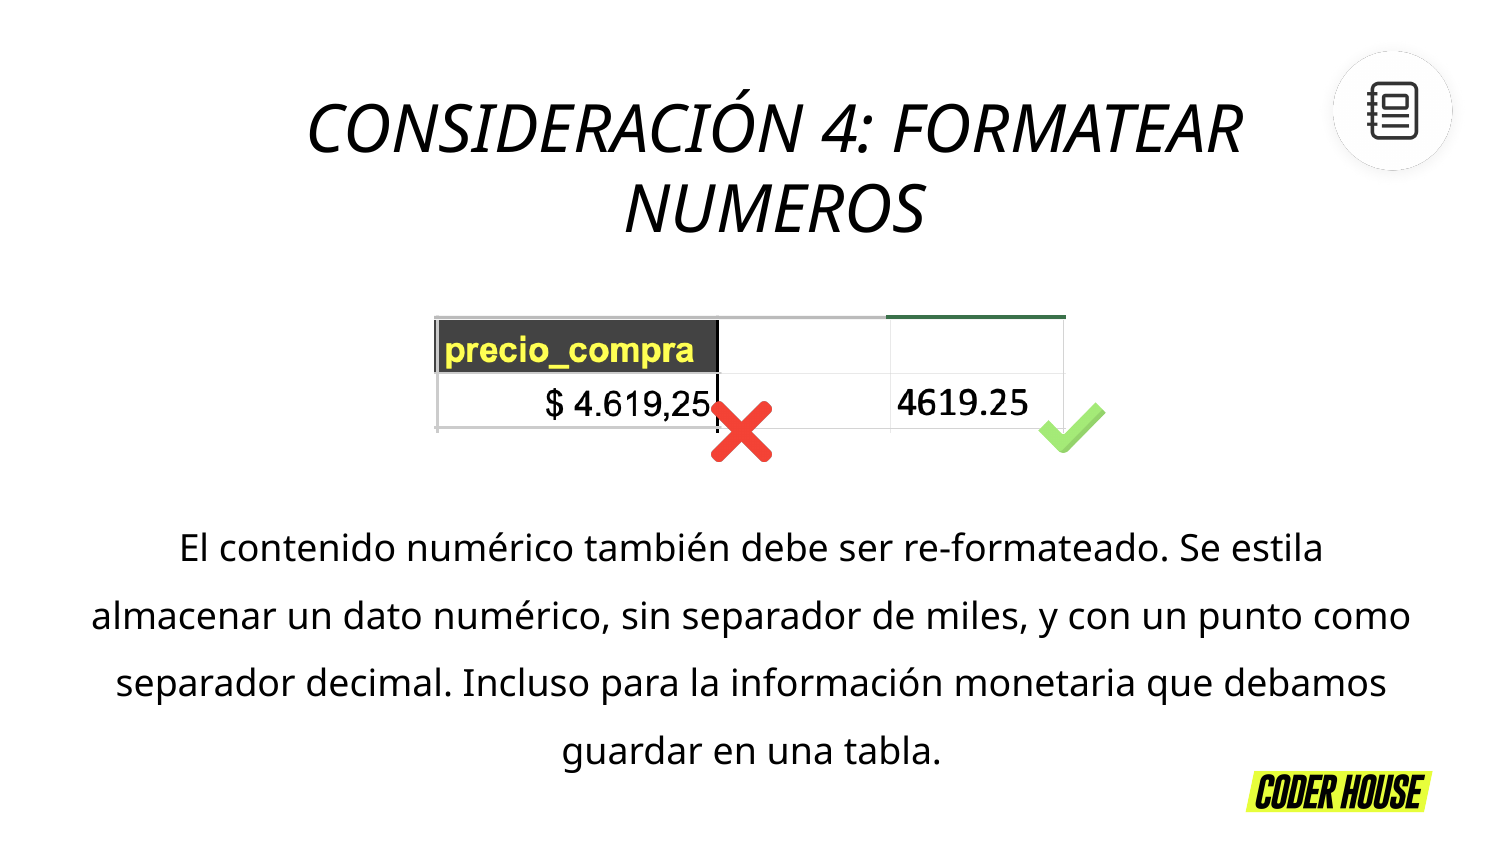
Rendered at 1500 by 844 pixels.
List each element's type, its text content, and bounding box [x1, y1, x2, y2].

text_box CONSIDERACIÓN 4: FORMATEAR NUMEROS [237, 71, 1314, 188]
picture [1241, 764, 1437, 819]
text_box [434, 315, 1106, 463]
picture [1318, 36, 1467, 185]
text_box El contenido numérico también debe ser re-formateado. Se estila almacenar un dato numérico, sin separador de miles, y con un punto como separador decimal. Incluso para la información monetaria que debamos guardar en una tabla. [67, 486, 1437, 817]
